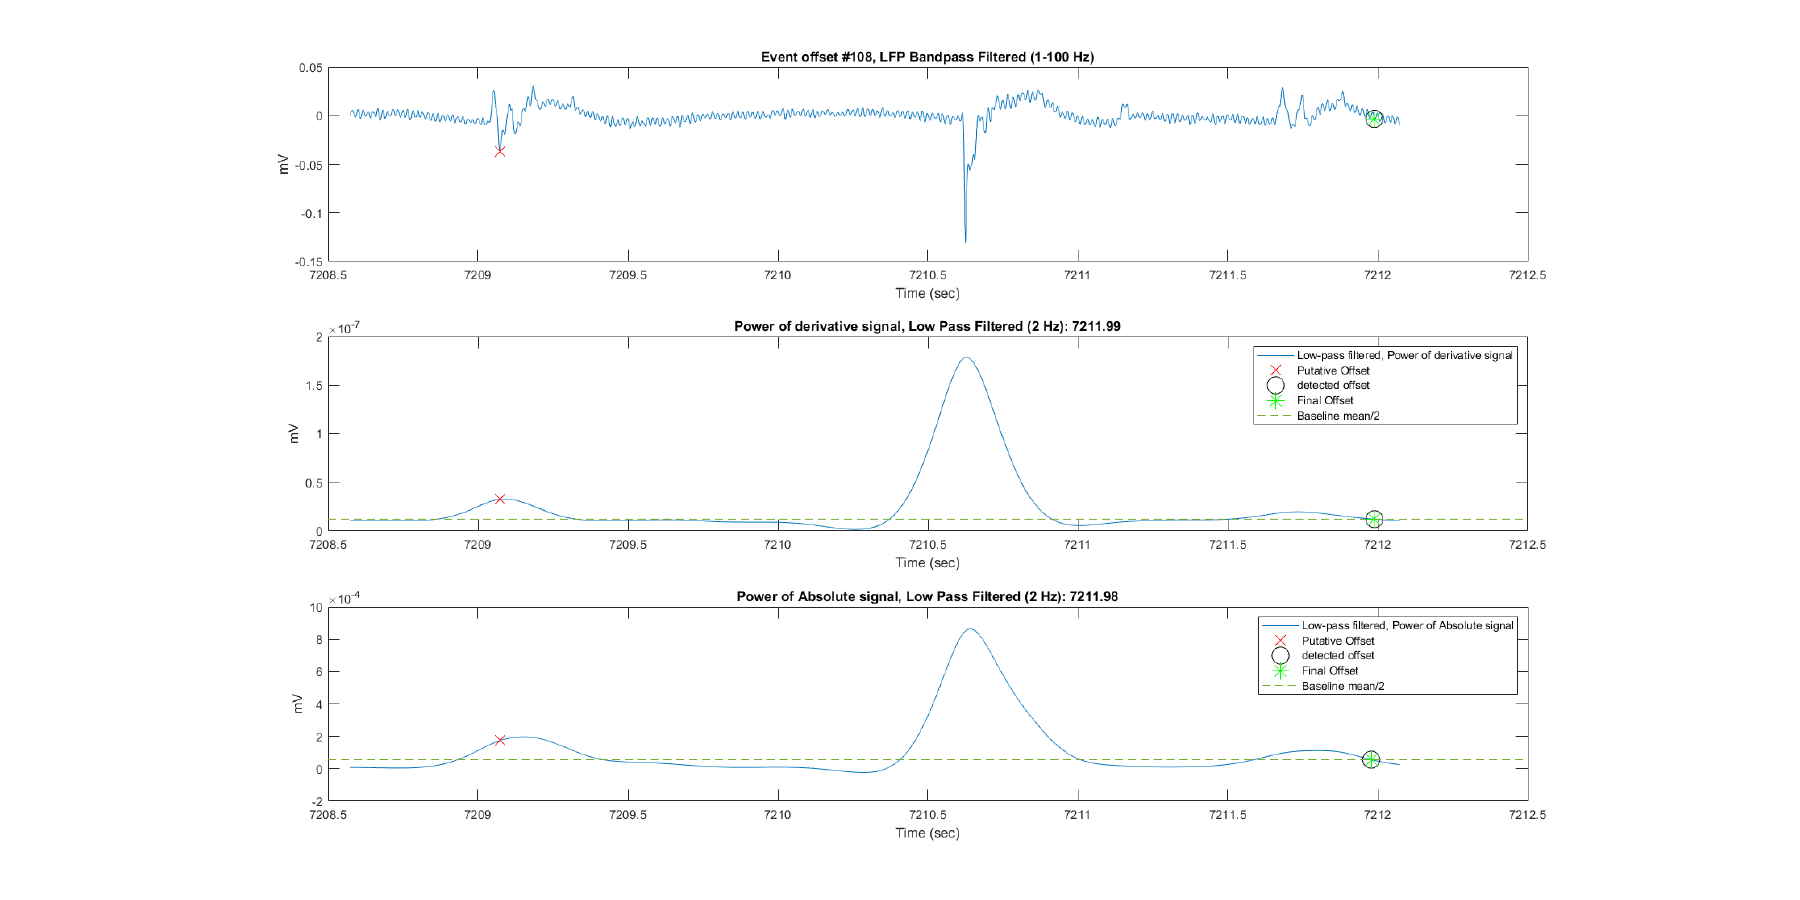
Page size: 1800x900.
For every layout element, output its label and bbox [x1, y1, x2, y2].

picture [126, 0, 1674, 900]
